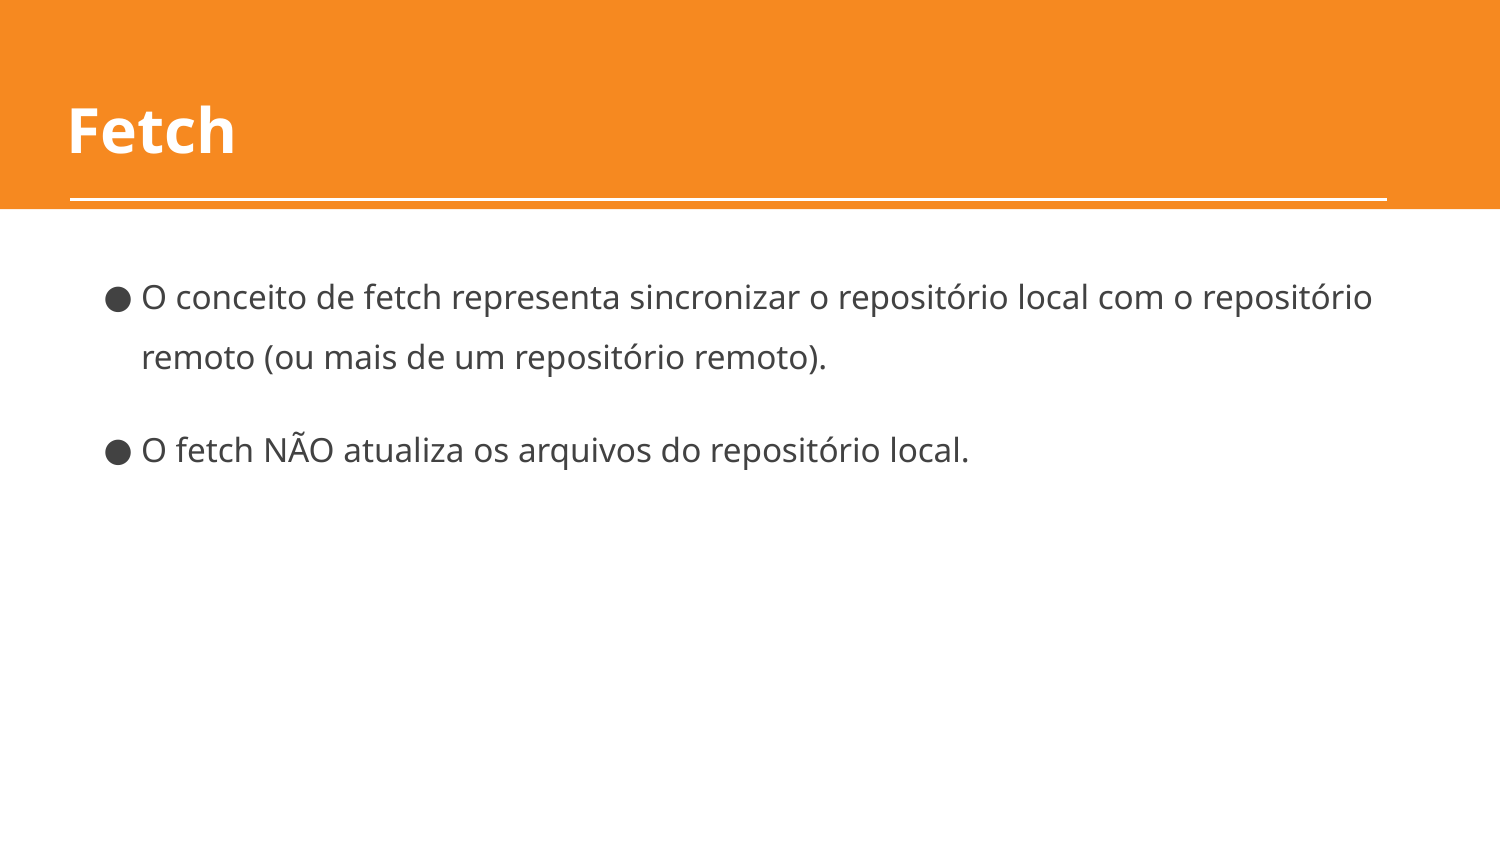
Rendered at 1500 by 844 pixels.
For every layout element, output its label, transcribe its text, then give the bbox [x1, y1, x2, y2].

list O conceito de fetch representa sincronizar o repositório local com o repositório remoto (ou mais de um repositório remoto). O fetch NÃO atualiza os arquivos do repositório local. [51, 240, 1449, 750]
title Fetch [51, 61, 1449, 182]
